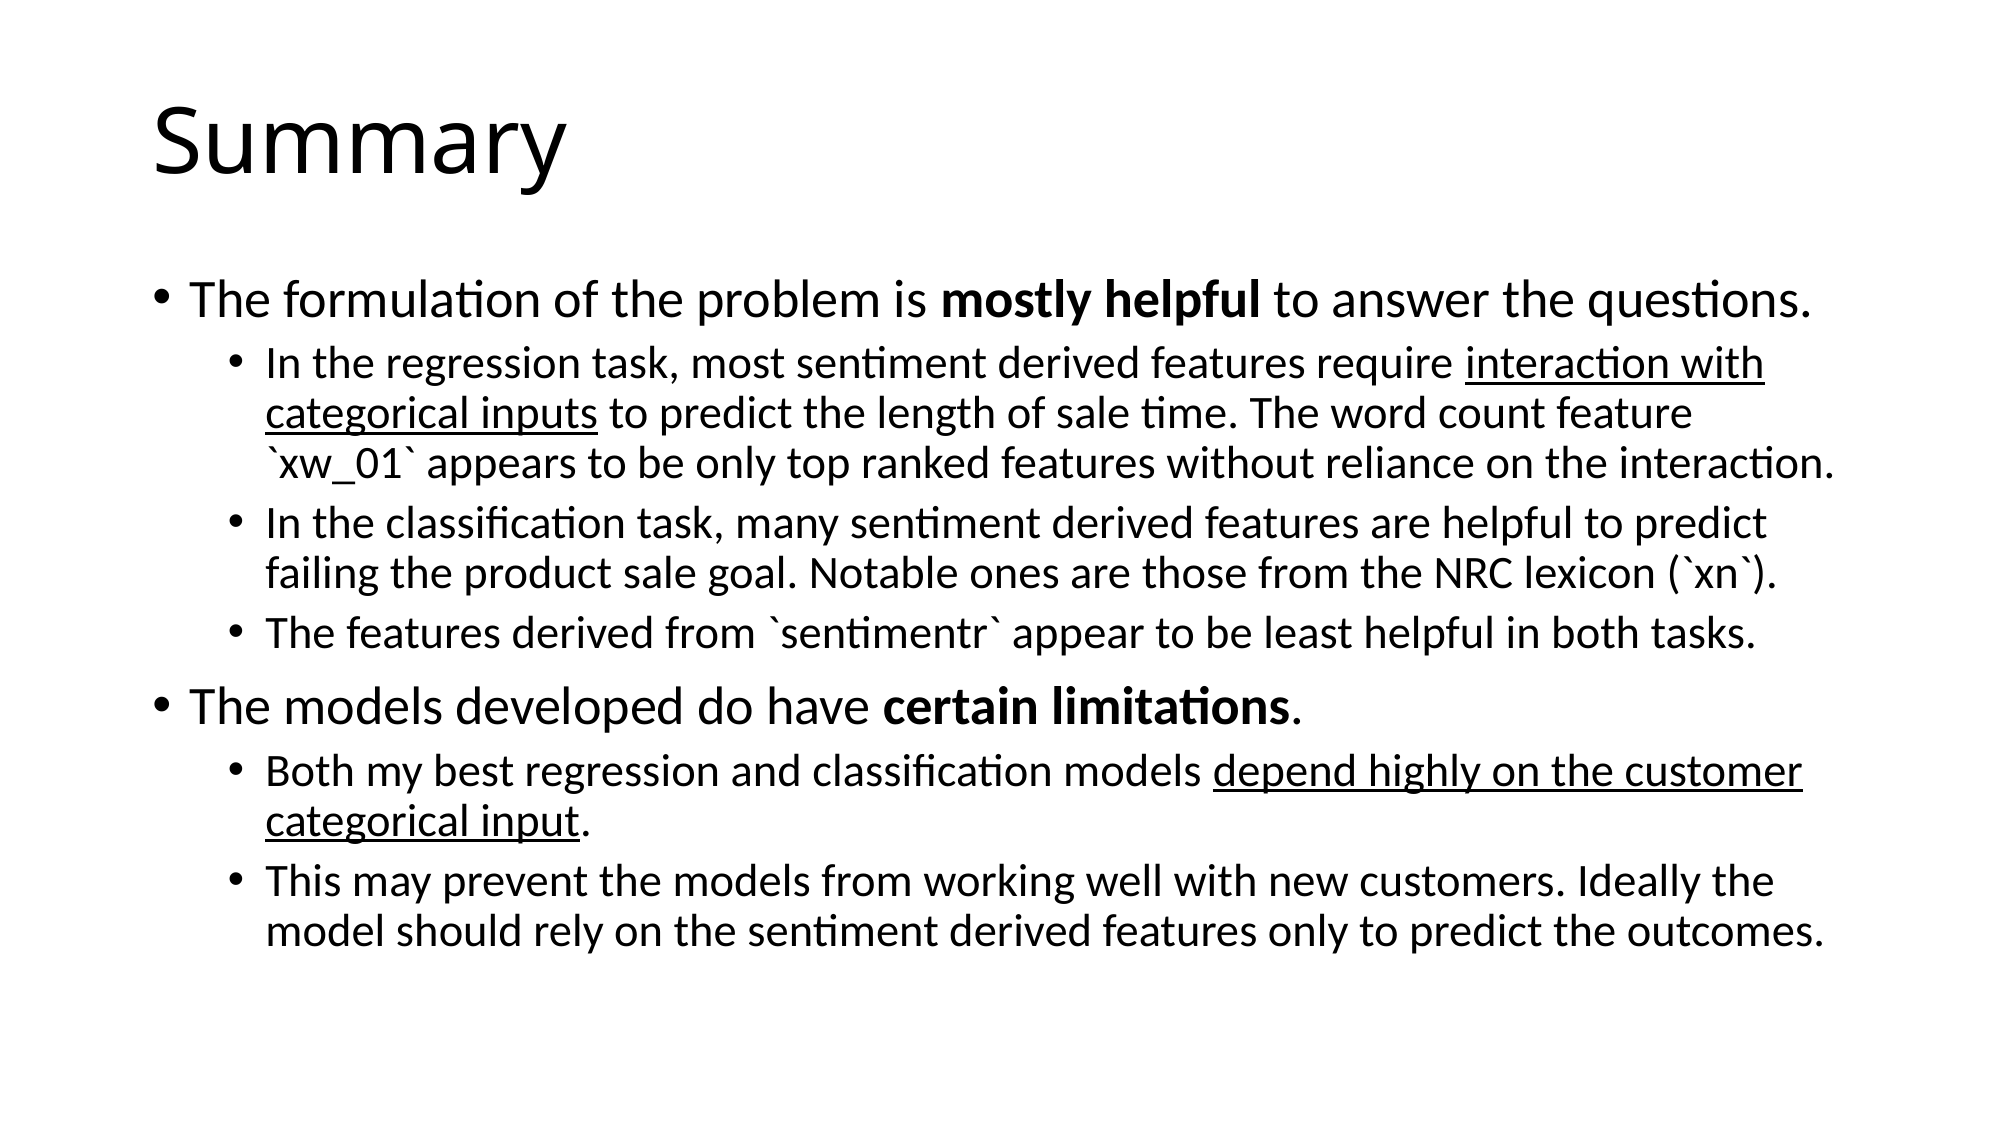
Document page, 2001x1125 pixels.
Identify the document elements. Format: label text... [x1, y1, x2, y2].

list The formulation of the problem is mostly helpful to answer the questions. In the regression task, most sentiment derived features require interaction with categorical inputs to predict the length of sale time. The word count feature `xw_01` appears to be only top ranked features without reliance on the interaction. In the classification task, many sentiment derived features are helpful to predict failing the product sale goal. Notable ones are those from the NRC lexicon (`xn`). The features derived from `sentimentr` appear to be least helpful in both tasks. The models developed do have certain limitations. Both my best regression and classification models depend highly on the customer categorical input. This may prevent the models from working well with new customers. Ideally the model should rely on the sentiment derived features only to predict the outcomes. [137, 262, 1863, 1014]
title Summary [137, 59, 1863, 228]
